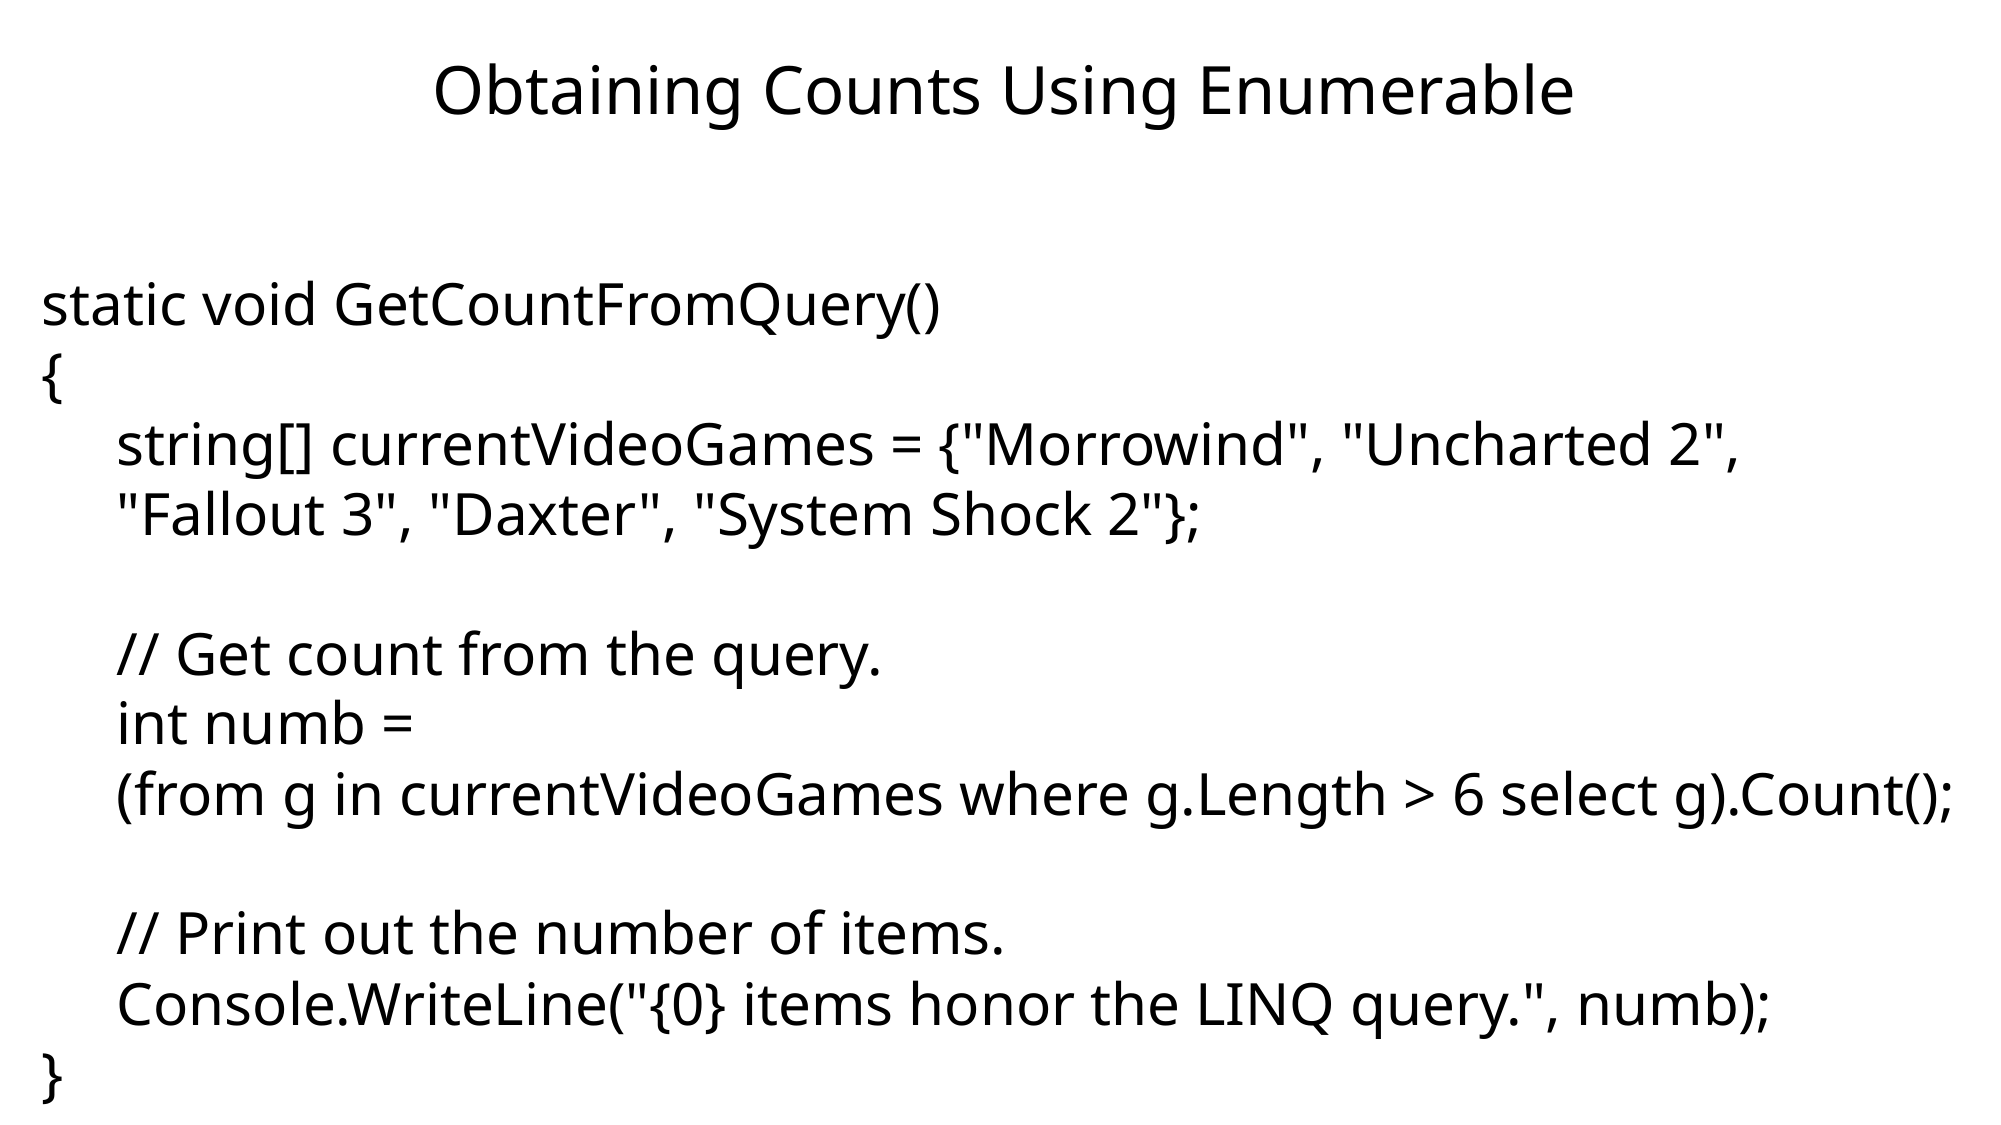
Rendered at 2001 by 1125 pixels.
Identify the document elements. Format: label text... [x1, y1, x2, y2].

text_box Obtaining Counts Using Enumerable [417, 40, 1593, 136]
text_box static void GetCountFromQuery() { string[] currentVideoGames = {"Morrowind", "Uncharted 2", "Fallout 3", "Daxter", "System Shock 2"}; // Get count from the query. int numb = (from g in currentVideoGames where g.Length > 6 select g).Count(); // Print out the number of items. Console.WriteLine("{0} items honor the LINQ query.", numb); } [27, 259, 1979, 1114]
